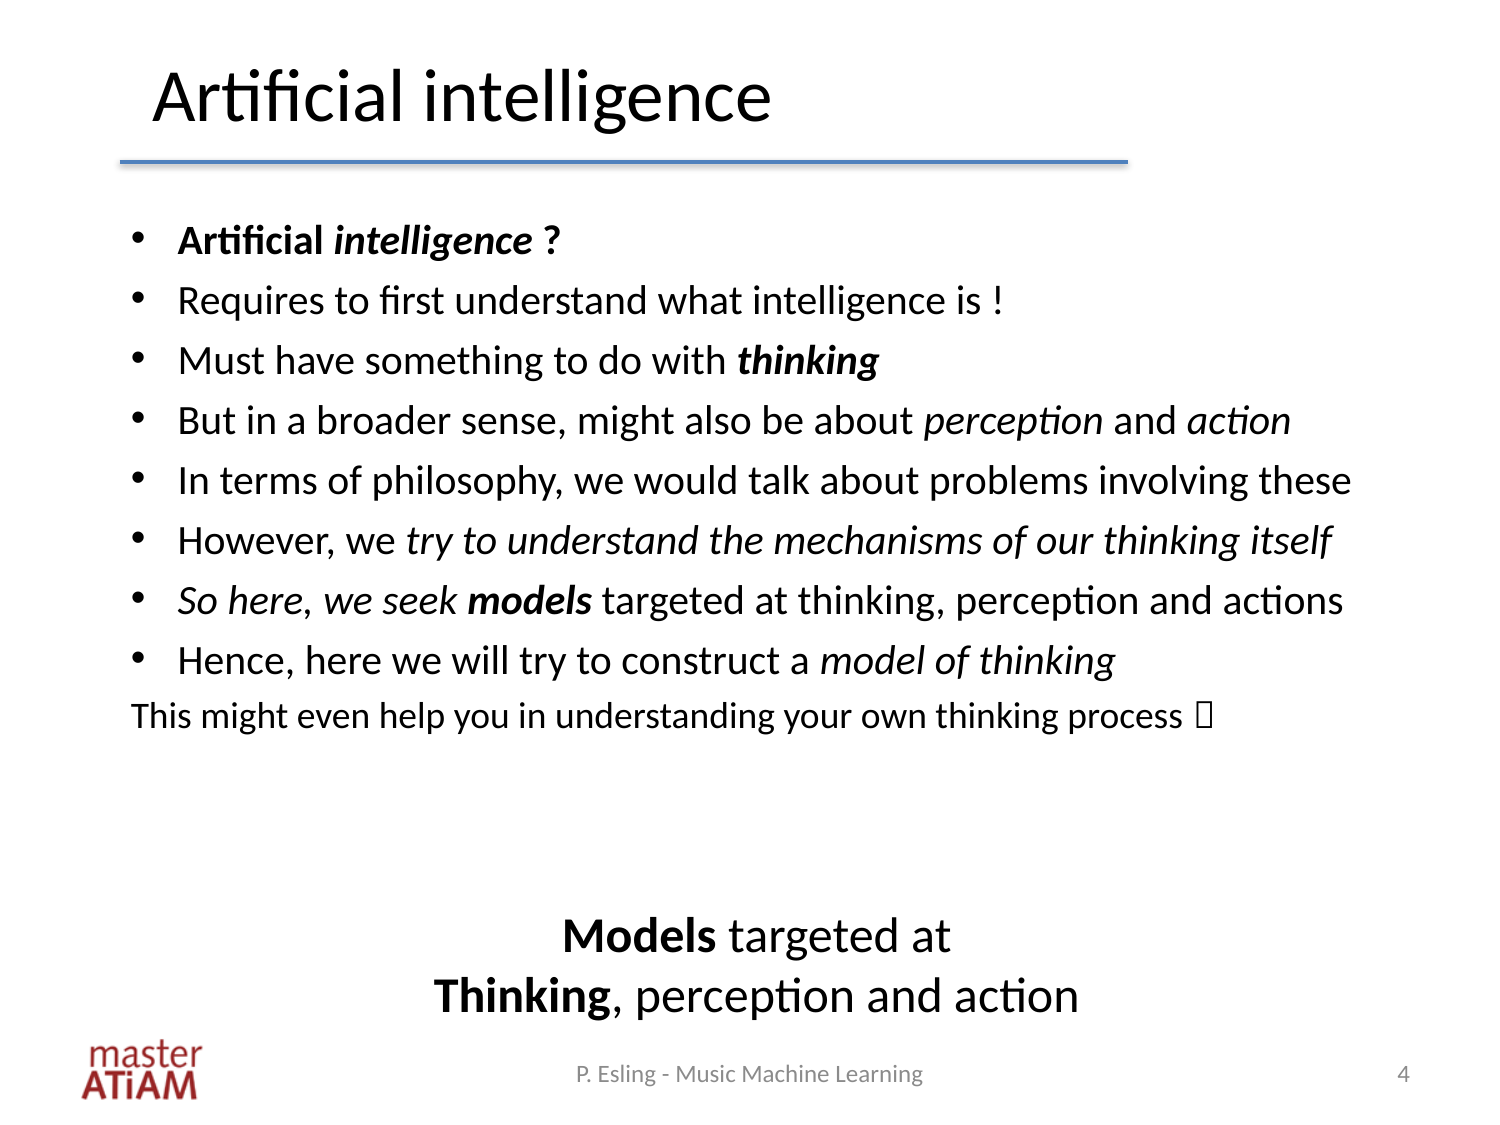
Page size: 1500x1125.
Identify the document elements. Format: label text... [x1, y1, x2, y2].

footer P. Esling - Music Machine Learning [512, 1042, 988, 1103]
picture [80, 1038, 205, 1101]
text_box Models targeted at Thinking, perception and action [299, 835, 1214, 1031]
text_box Artificial intelligence ? Requires to first understand what intelligence is ! Must have something to do with thinking But in a broader sense, might also be about perception and action In terms of philosophy, we would talk about problems involving these However, we try to understand the mechanisms of our thinking itself So here, we seek models targeted at thinking, perception and actions Hence, here we will try to construct a model of thinking This might even help you in understanding your own thinking process  [116, 195, 1368, 744]
slide_number 4 [1074, 1042, 1425, 1103]
title Artificial intelligence [90, 37, 836, 145]
